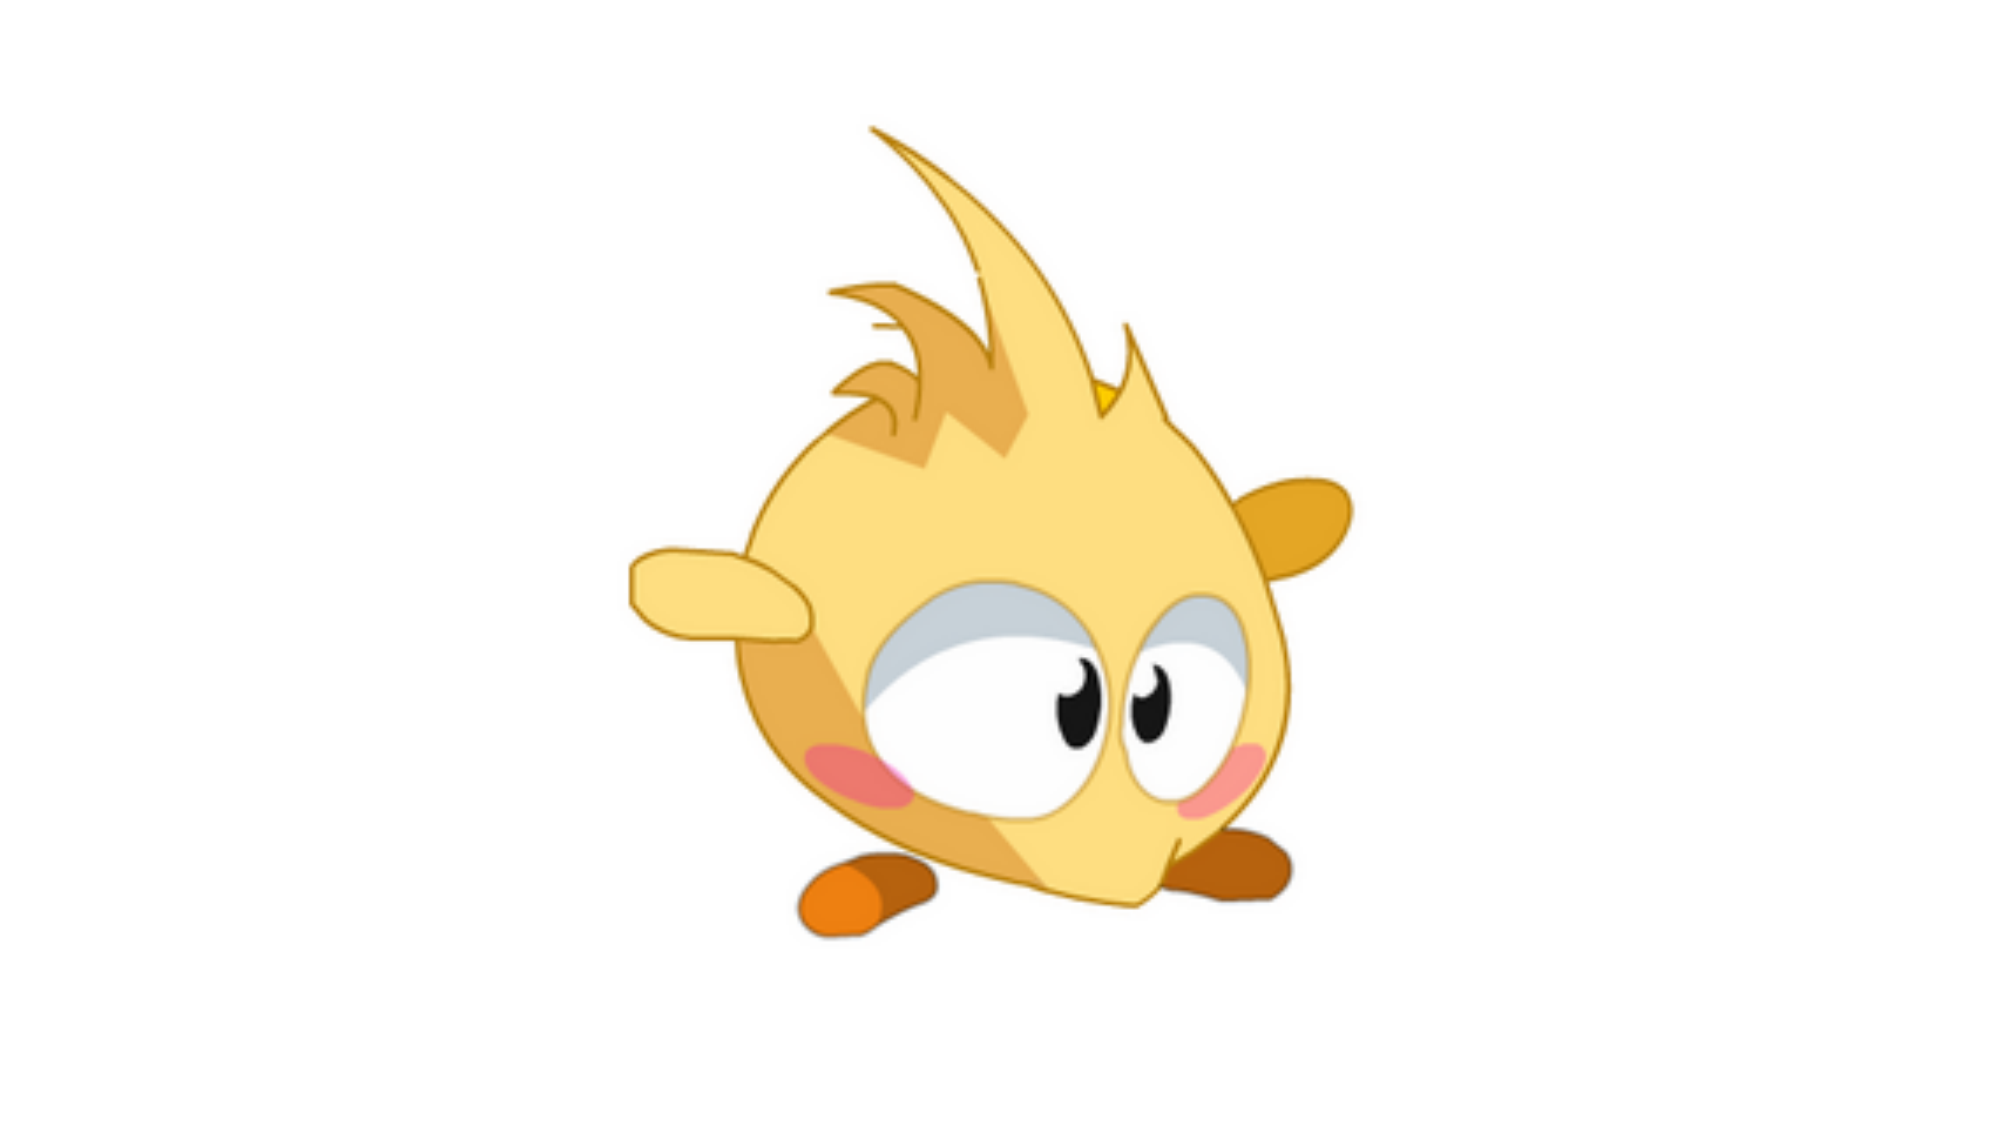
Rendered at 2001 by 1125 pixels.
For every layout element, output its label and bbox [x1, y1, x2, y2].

picture [559, 113, 1440, 984]
